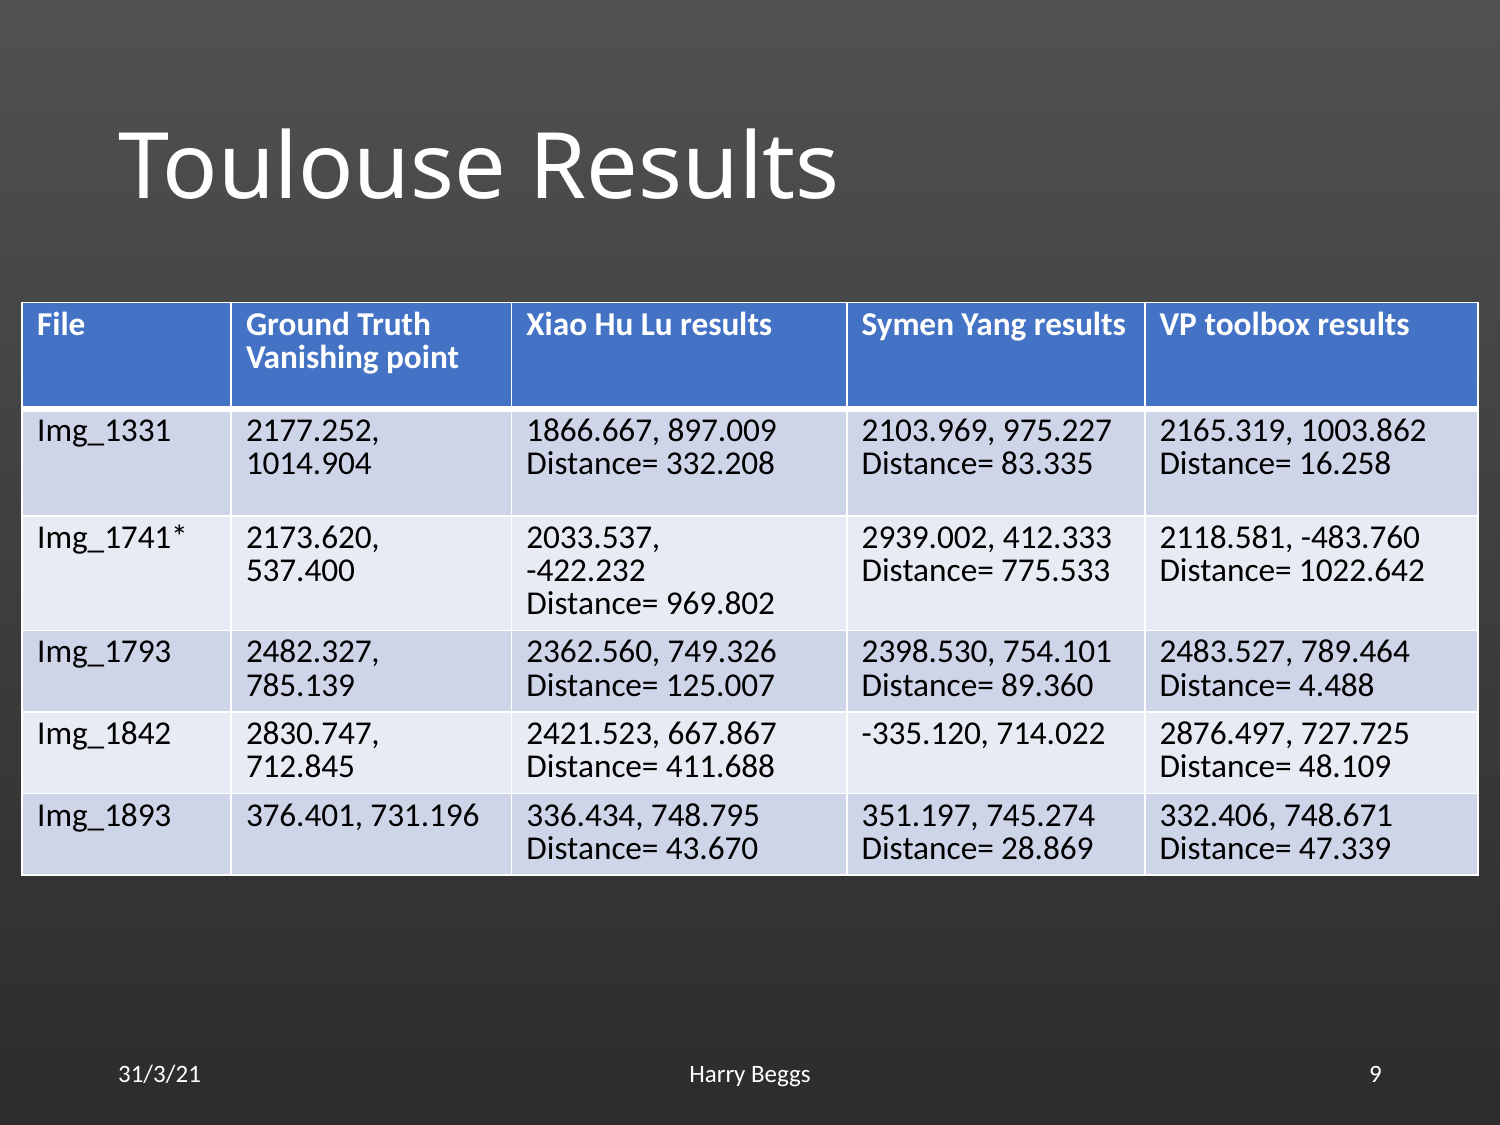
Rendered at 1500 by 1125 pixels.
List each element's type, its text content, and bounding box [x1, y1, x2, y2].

footer Harry Beggs [496, 1042, 1004, 1103]
table_cell 2421.523, 667.867 Distance= 411.688 [512, 713, 846, 793]
table_cell 2033.537, -422.232 Distance= 969.802 [512, 517, 846, 630]
table_cell 2482.327, 785.139 [232, 631, 511, 711]
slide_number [103, 1042, 441, 1103]
table_cell Img_1893 [23, 794, 230, 874]
table_header Xiao Hu Lu results [512, 303, 846, 406]
table_cell 1866.667, 897.009 Distance= 332.208 [512, 412, 846, 515]
table_header Ground Truth Vanishing point [232, 303, 511, 406]
table_cell 2830.747, 712.845 [232, 713, 511, 793]
table_cell 336.434, 748.795 Distance= 43.670 [512, 794, 846, 874]
table_cell 2118.581, -483.760 Distance= 1022.642 [1146, 517, 1477, 630]
table_cell 2939.002, 412.333 Distance= 775.533 [848, 517, 1144, 630]
table_cell Img_1793 [23, 631, 230, 711]
table_cell Img_1741* [23, 517, 230, 630]
slide_number 9 [1059, 1042, 1397, 1103]
table_cell 2398.530, 754.101 Distance= 89.360 [848, 631, 1144, 711]
table_cell 2103.969, 975.227 Distance= 83.335 [848, 412, 1144, 515]
table_header VP toolbox results [1146, 303, 1477, 406]
table_cell 2483.527, 789.464 Distance= 4.488 [1146, 631, 1477, 711]
table_cell 376.401, 731.196 [232, 794, 511, 874]
table_cell -335.120, 714.022 [848, 713, 1144, 793]
table_cell 2362.560, 749.326 Distance= 125.007 [512, 631, 846, 711]
table_header File [23, 303, 230, 406]
table_cell 2165.319, 1003.862 Distance= 16.258 [1146, 412, 1477, 515]
table_header Symen Yang results [848, 303, 1144, 406]
table_cell Img_1331 [23, 412, 230, 515]
table_cell 351.197, 745.274 Distance= 28.869 [848, 794, 1144, 874]
table_cell Img_1842 [23, 713, 230, 793]
table_cell 2876.497, 727.725 Distance= 48.109 [1146, 713, 1477, 793]
table_cell 2173.620, 537.400 [232, 517, 511, 630]
table_cell 332.406, 748.671 Distance= 47.339 [1146, 794, 1477, 874]
table_cell 2177.252, 1014.904 [232, 412, 511, 515]
title Toulouse Results [103, 59, 1397, 278]
